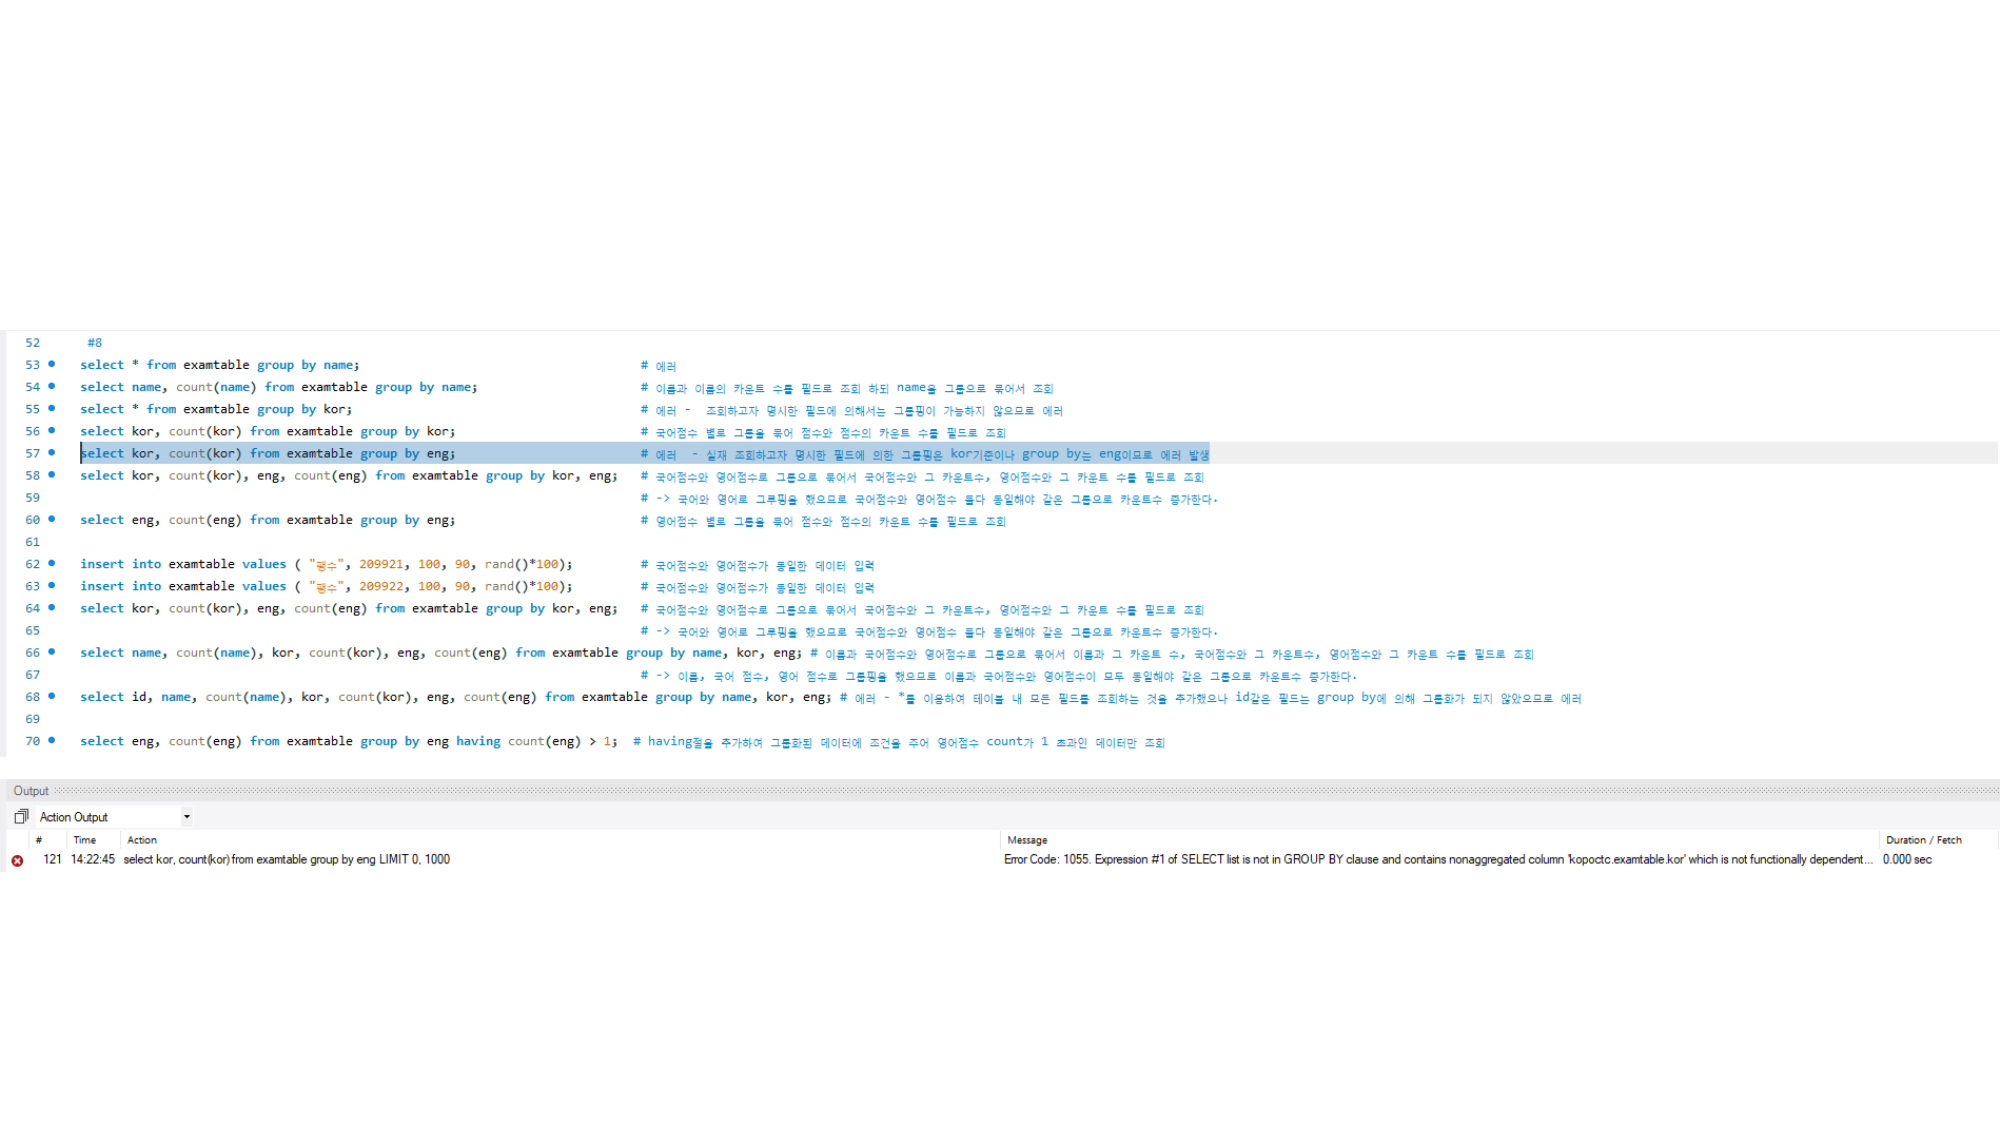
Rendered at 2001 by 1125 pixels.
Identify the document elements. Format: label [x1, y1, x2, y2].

picture [0, 330, 2000, 757]
picture [0, 779, 2000, 872]
